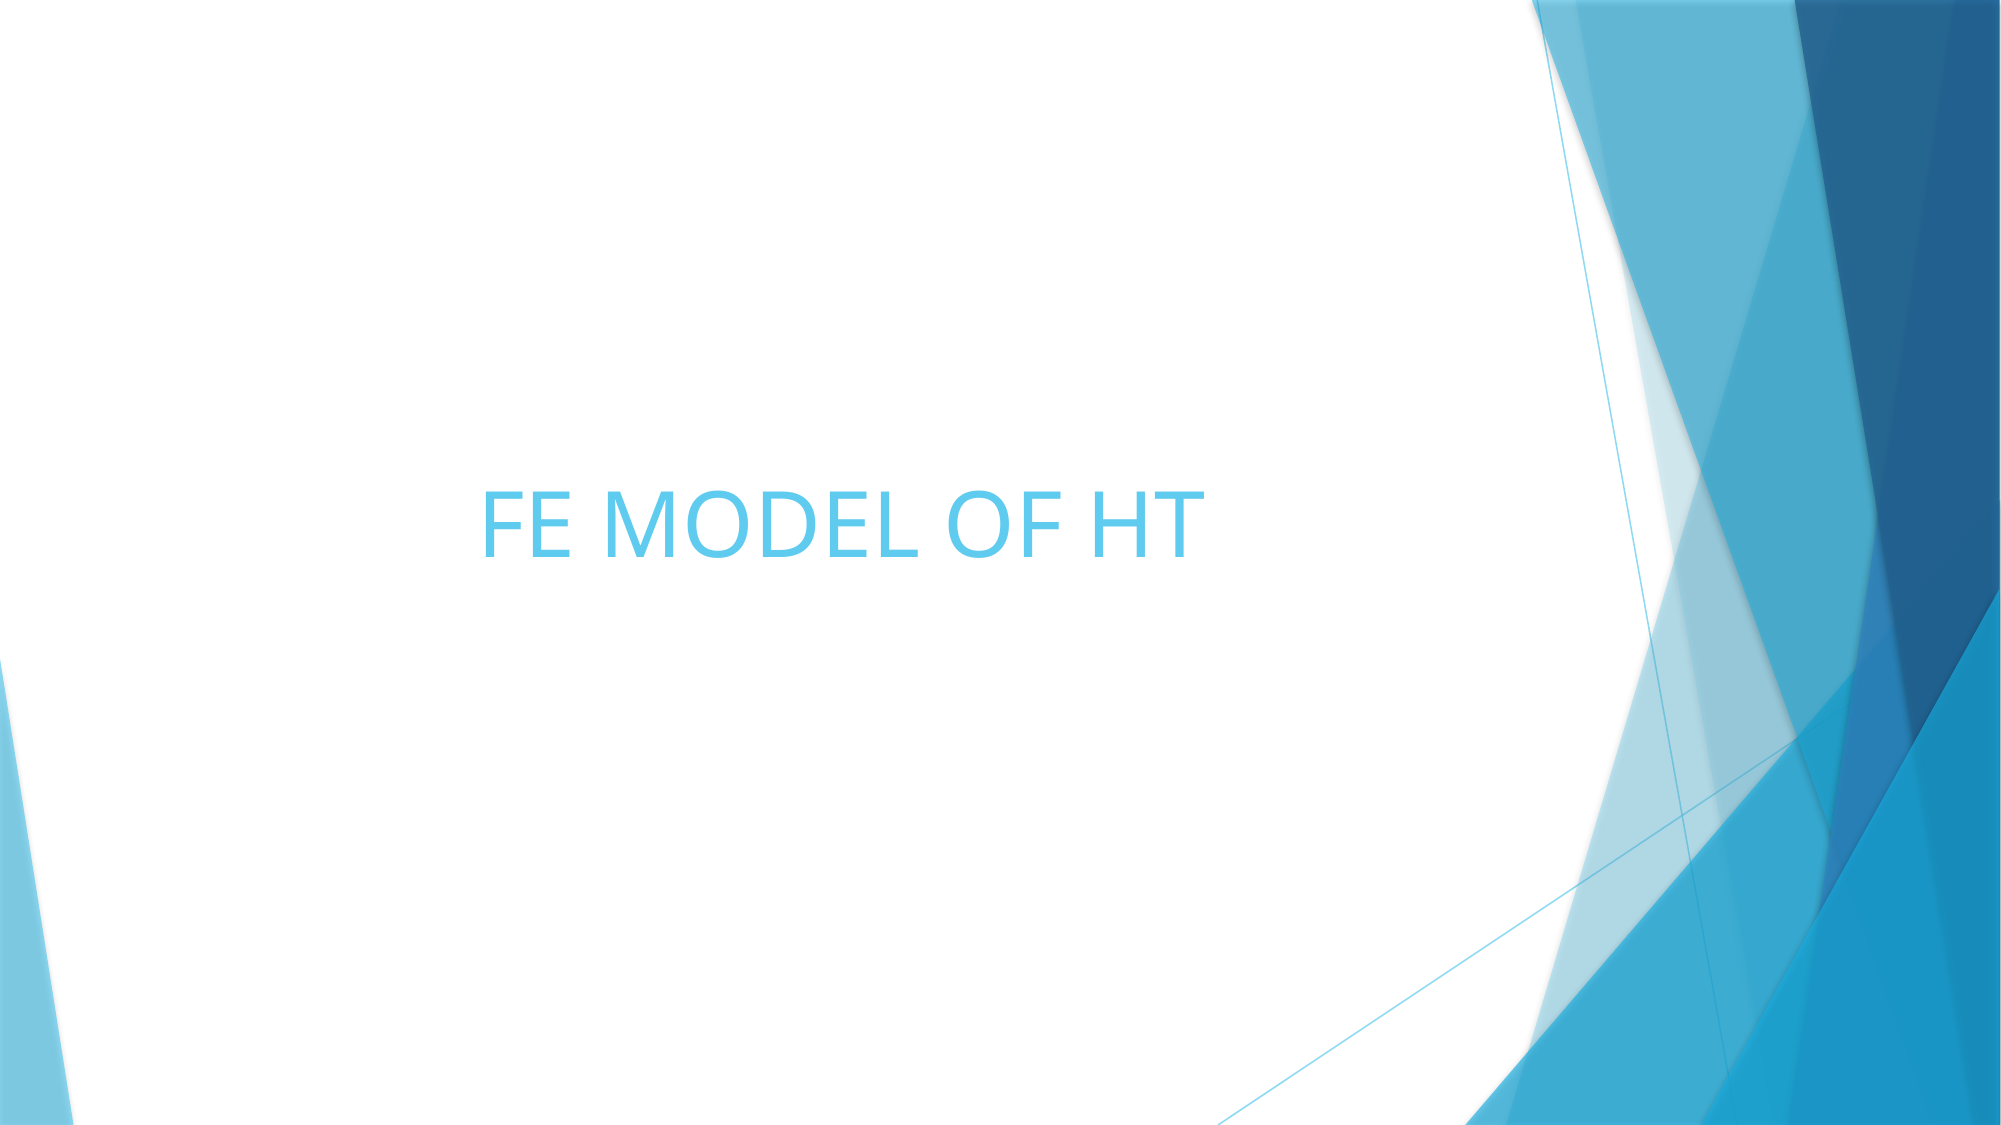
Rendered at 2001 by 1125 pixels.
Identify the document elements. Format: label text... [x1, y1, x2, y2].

title FE MODEL OF HT [136, 457, 1548, 675]
